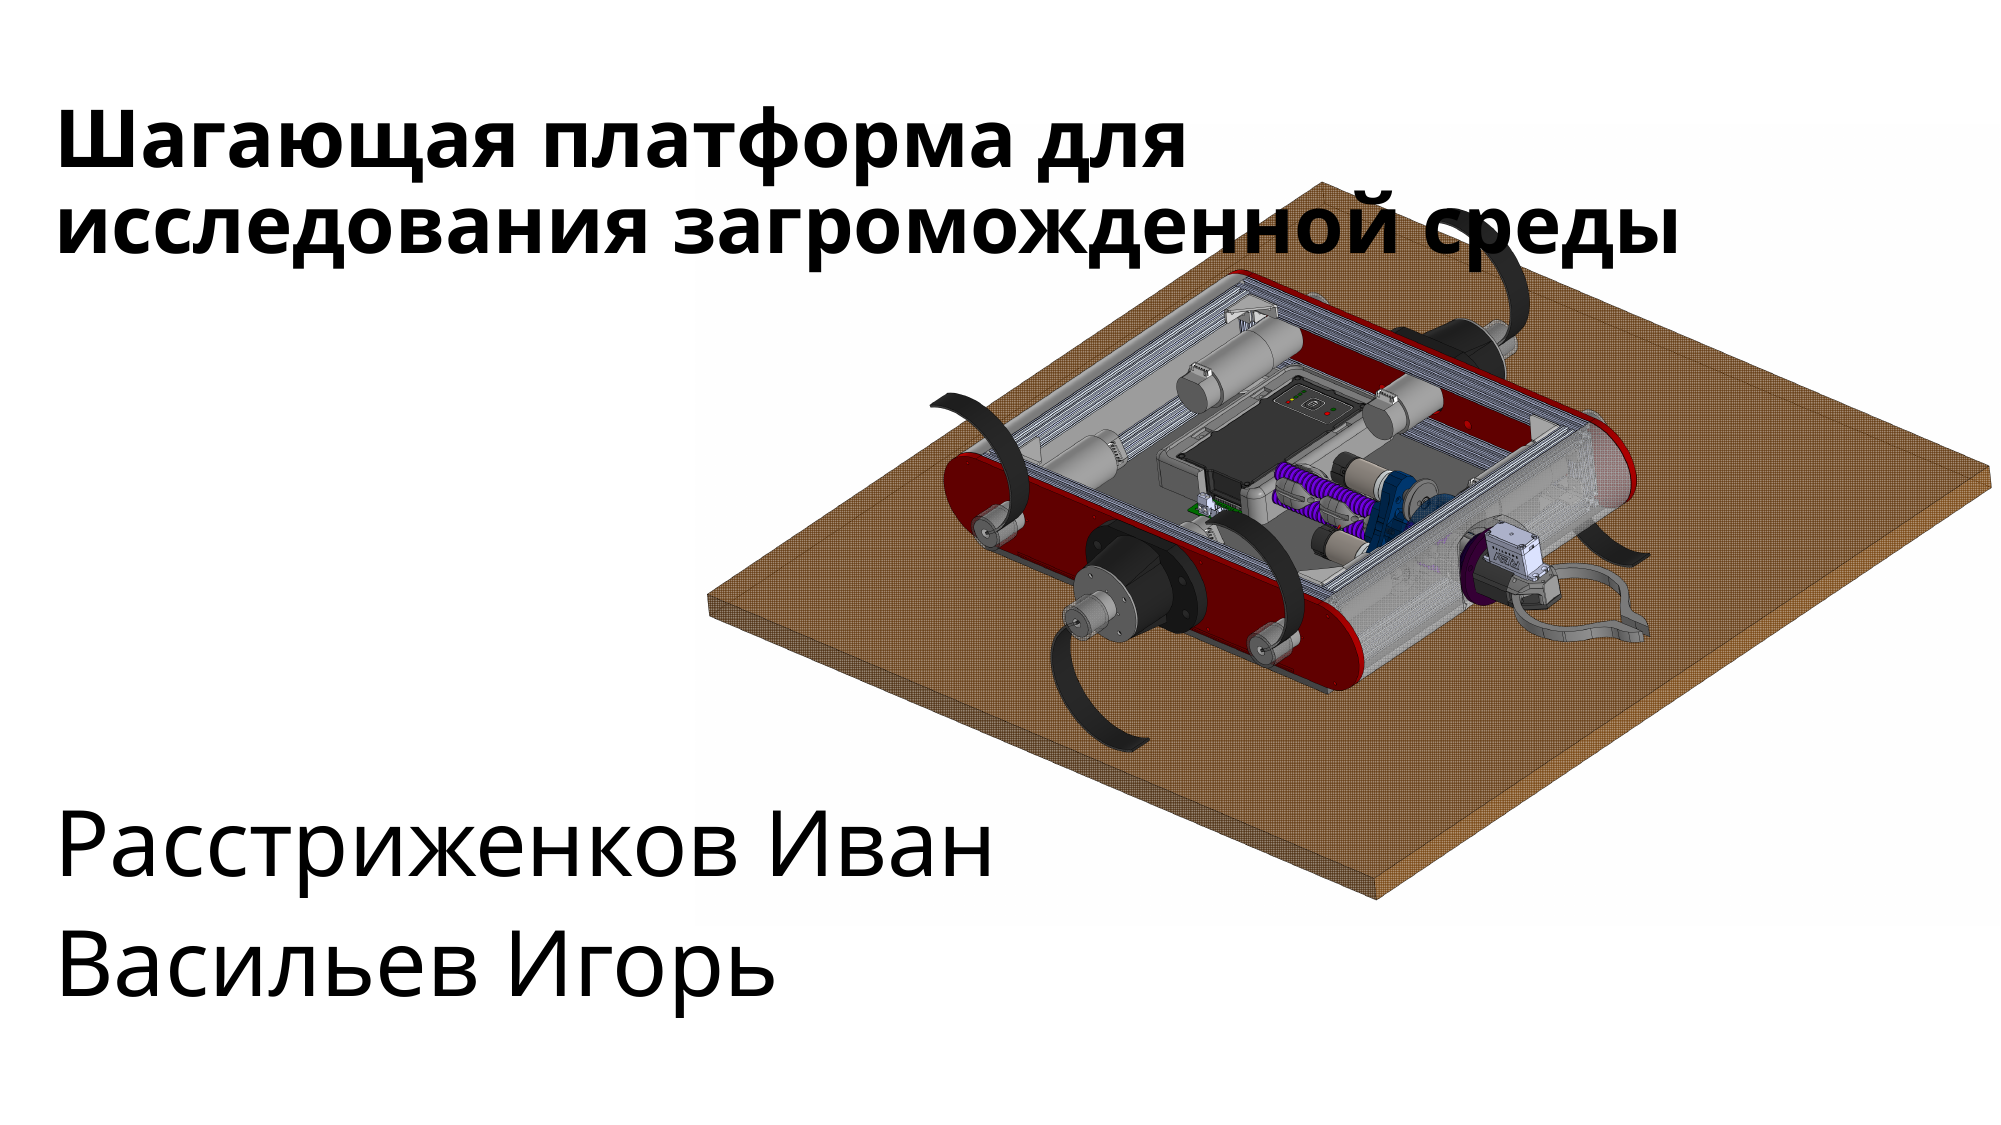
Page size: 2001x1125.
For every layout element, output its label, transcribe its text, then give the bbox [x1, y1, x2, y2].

subtitle Расстриженков Иван Васильев Игорь [39, 789, 1540, 1062]
picture [695, 124, 2000, 926]
title Шагающая платформа для исследования загроможденной среды [39, 82, 1720, 279]
